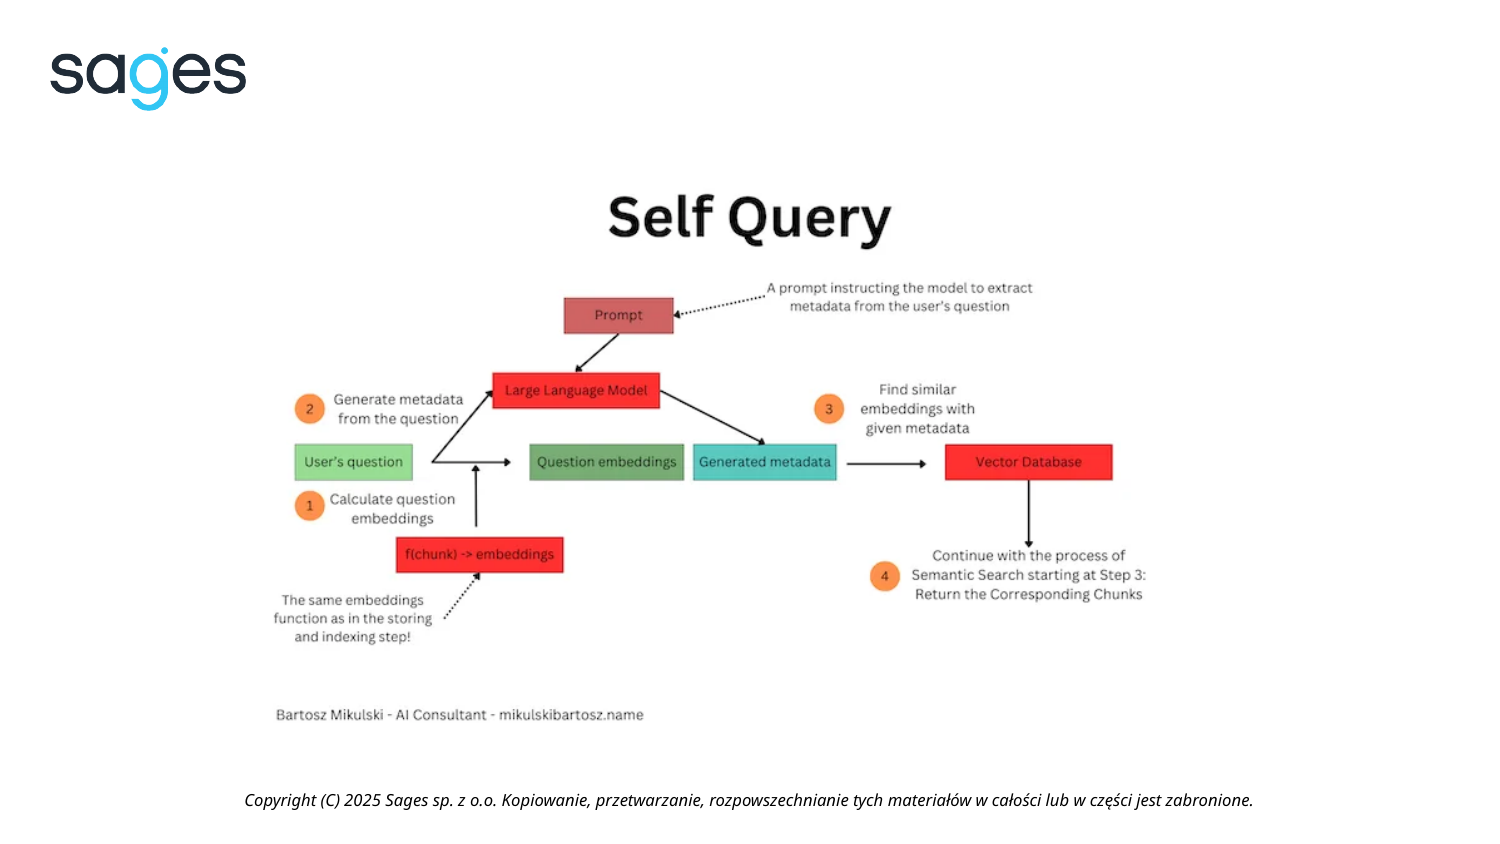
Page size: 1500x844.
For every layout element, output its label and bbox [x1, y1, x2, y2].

picture [50, 47, 246, 111]
picture [249, 158, 1251, 723]
